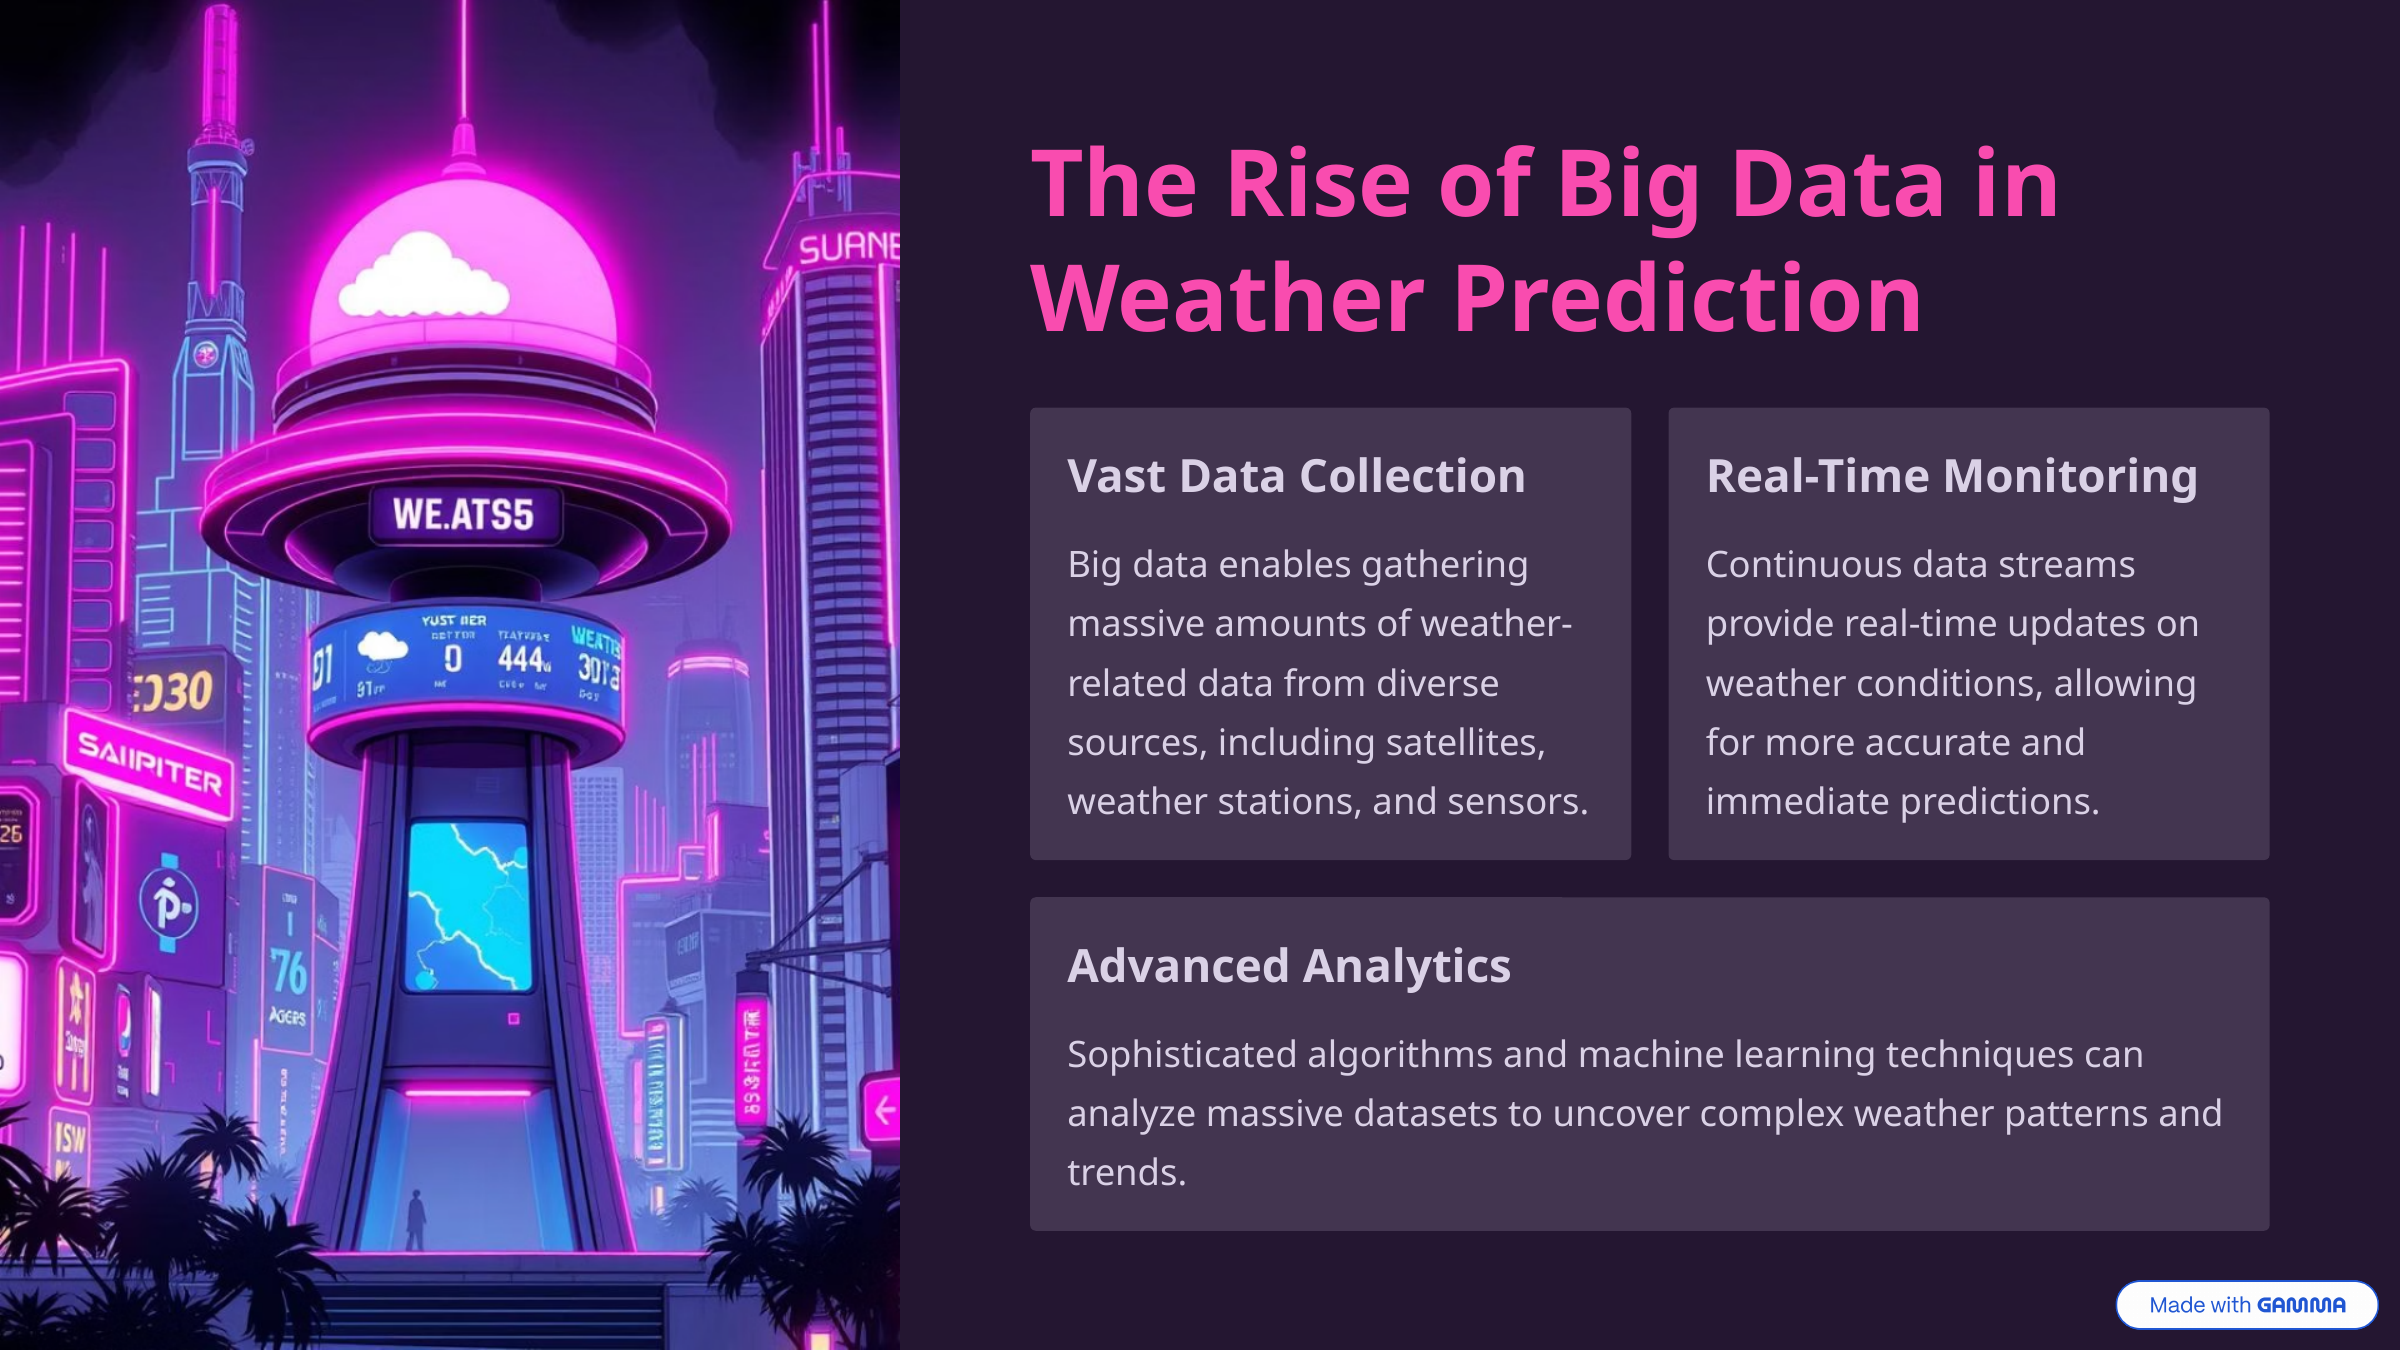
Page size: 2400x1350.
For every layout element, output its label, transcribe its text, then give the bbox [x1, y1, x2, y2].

text_box [1030, 897, 2270, 1231]
text_box Sophisticated algorithms and machine learning techniques can analyze massive datasets to uncover complex weather patterns and trends. [1067, 1014, 2233, 1194]
picture [2106, 1271, 2389, 1339]
text_box Continuous data streams provide real-time updates on weather conditions, allowing for more accurate and immediate predictions. [1705, 525, 2233, 823]
text_box Big data enables gathering massive amounts of weather-related data from diverse sources, including satellites, weather stations, and sensors. [1067, 525, 1595, 823]
text_box The Rise of Big Data in Weather Prediction [1030, 119, 2270, 352]
text_box [1030, 407, 1632, 861]
text_box Advanced Analytics [1067, 934, 1533, 993]
text_box Real-Time Monitoring [1705, 444, 2171, 503]
text_box Vast Data Collection [1067, 444, 1533, 503]
text_box [1668, 407, 2270, 861]
picture [0, 0, 900, 1350]
